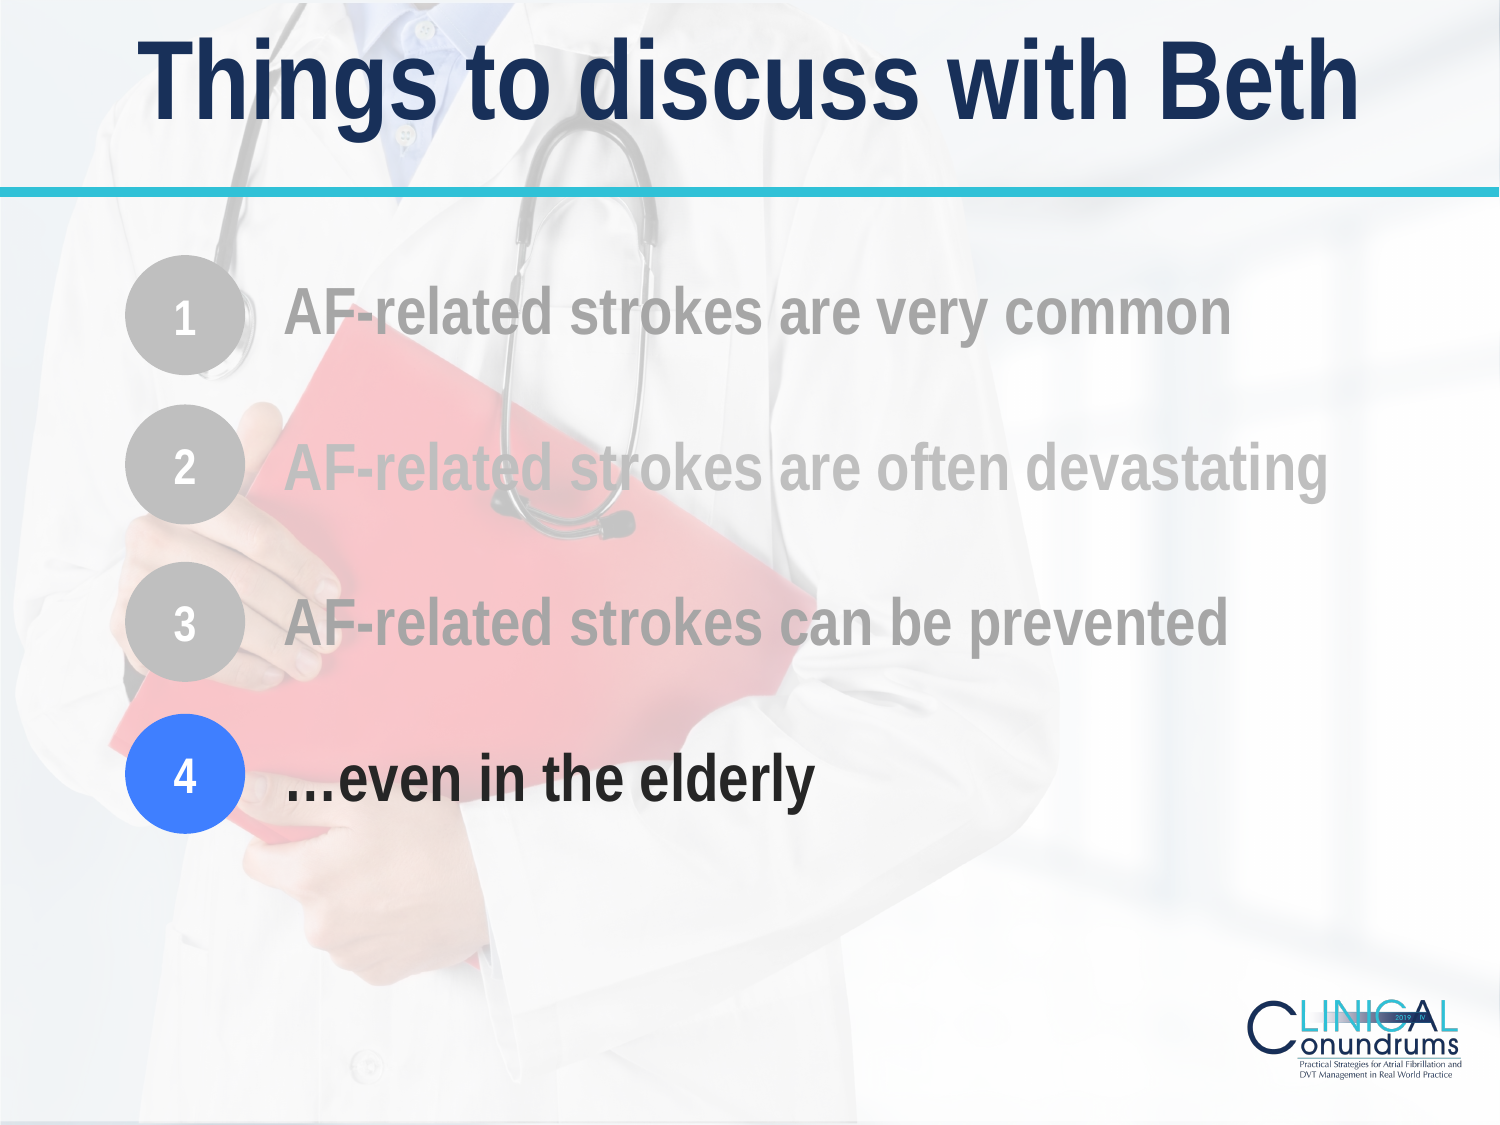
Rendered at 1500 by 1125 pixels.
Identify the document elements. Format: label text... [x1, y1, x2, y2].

picture [1245, 993, 1468, 1081]
text_box AF-related strokes are very common [268, 260, 1386, 356]
text_box …even in the elderly [268, 727, 1386, 822]
text_box [0, 150, 1500, 191]
text_box Things to discuss with Beth [0, 0, 1500, 150]
text_box AF-related strokes can be prevented [268, 571, 1386, 667]
text_box 1 [125, 255, 246, 376]
text_box AF-related strokes are often devastating [268, 416, 1386, 511]
text_box [0, 198, 1500, 1123]
text_box 2 [125, 404, 246, 525]
text_box 4 [125, 713, 246, 834]
text_box 3 [125, 561, 246, 682]
